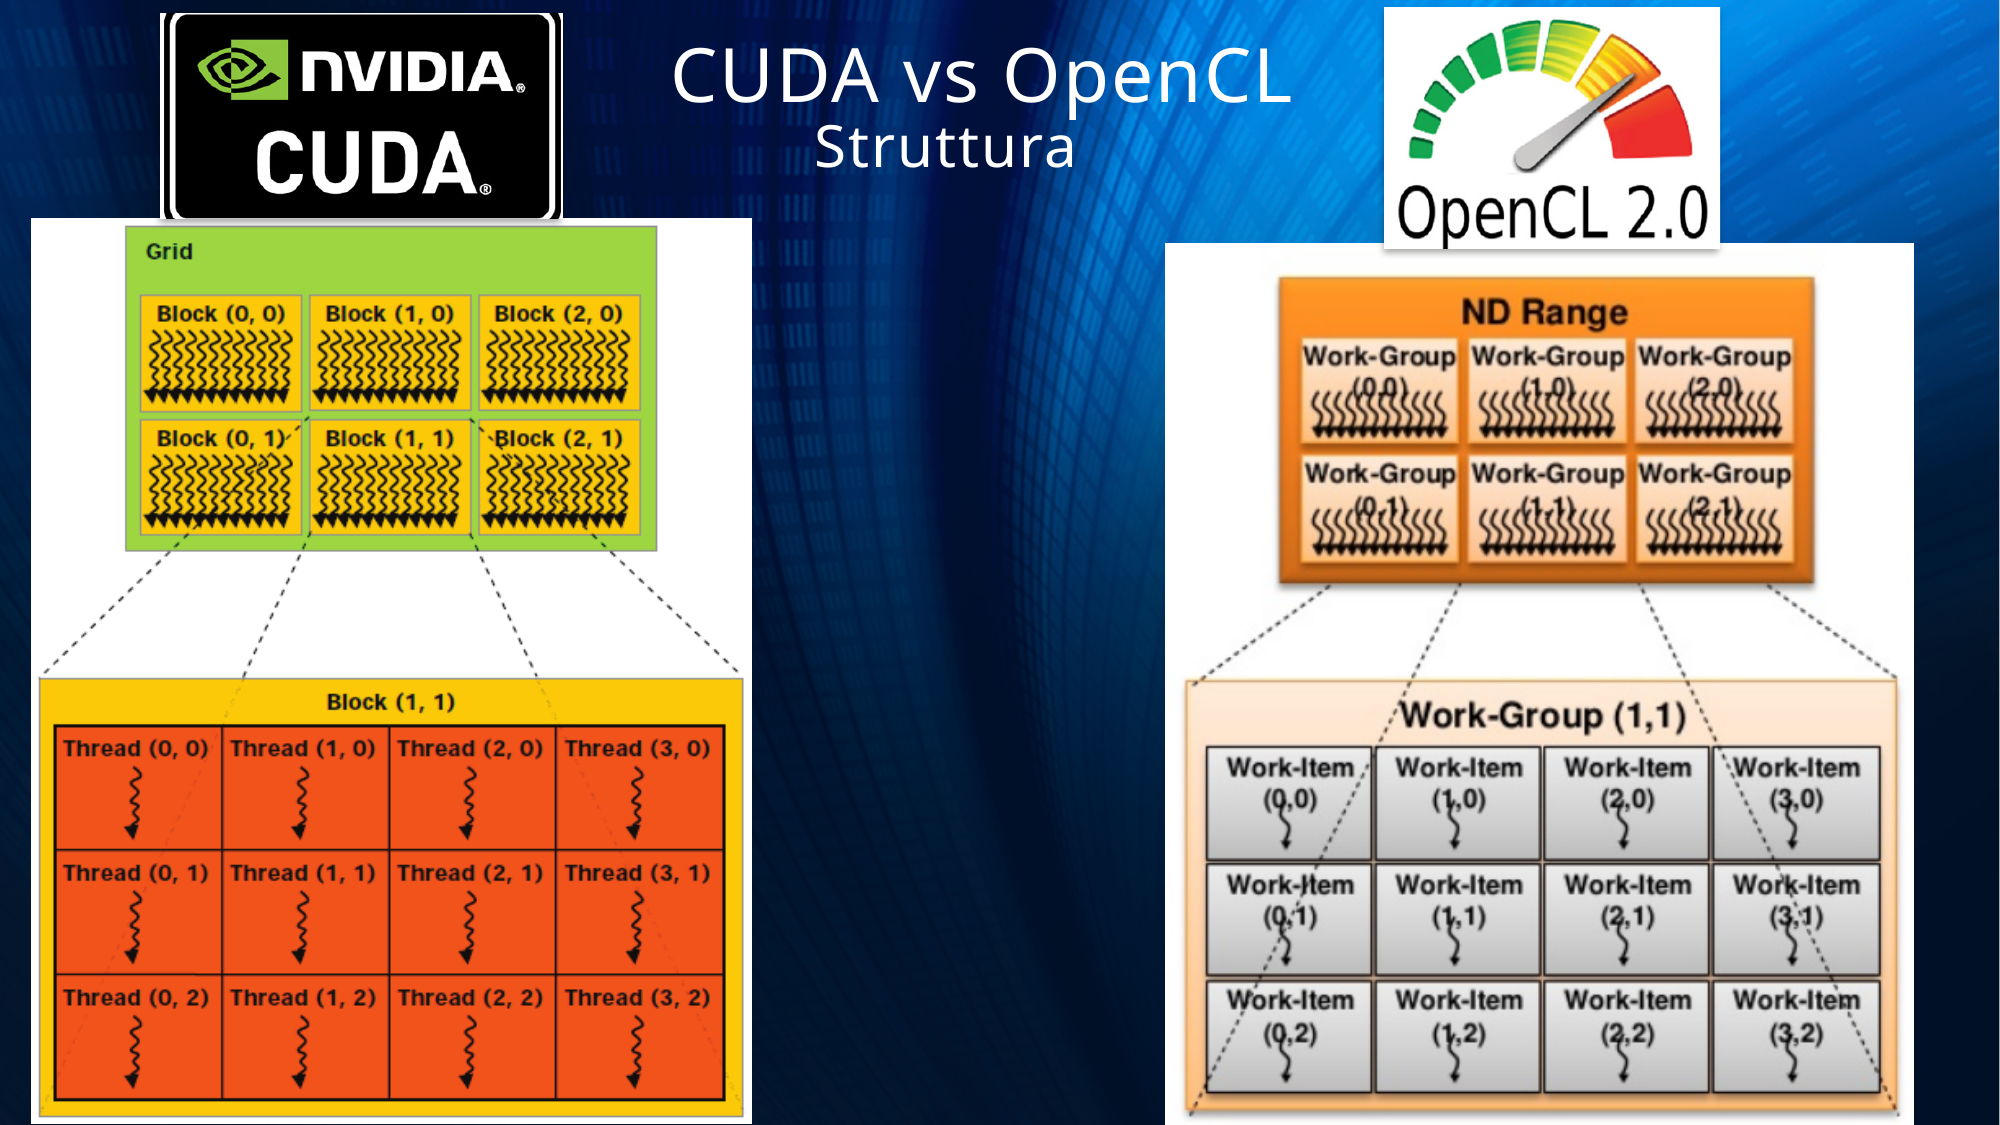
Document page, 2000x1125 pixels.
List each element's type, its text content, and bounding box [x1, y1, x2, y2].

text_box Struttura [565, 109, 1379, 208]
text_box CUDA vs OpenCL [565, 30, 1379, 109]
picture [0, 0, 2000, 1125]
text_box CUDA vs OpenCL [1723, 30, 1732, 130]
